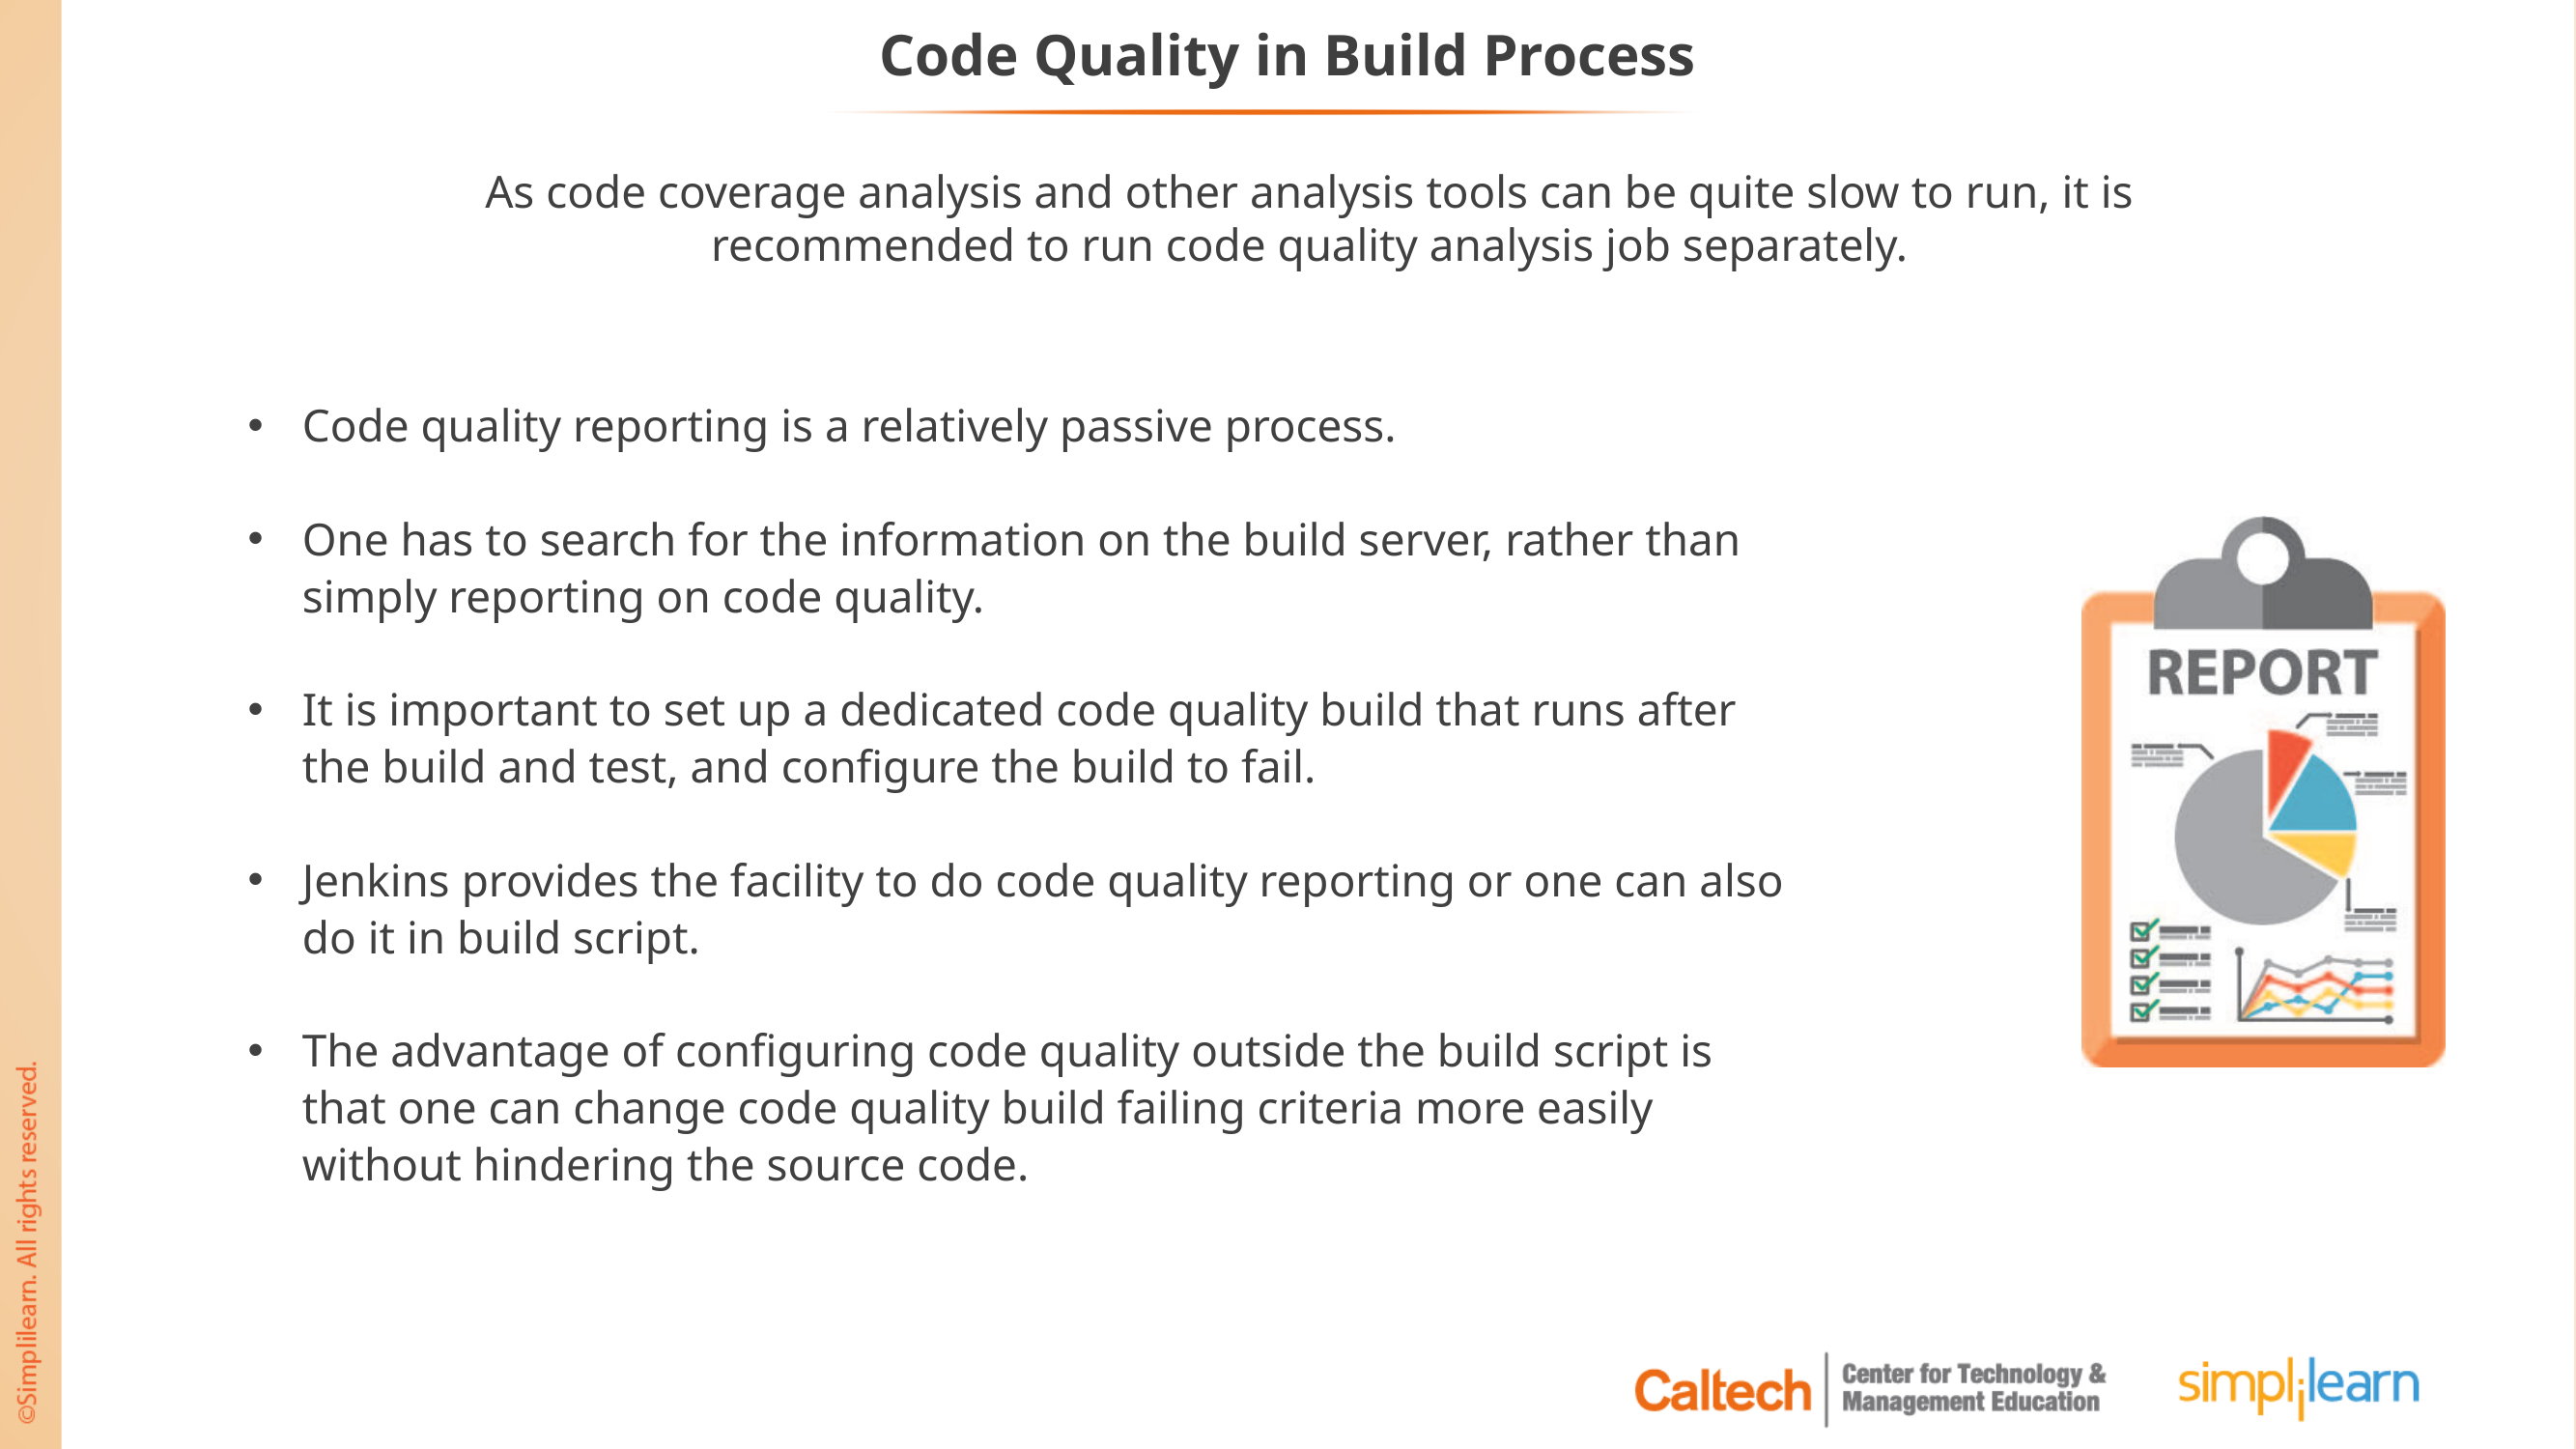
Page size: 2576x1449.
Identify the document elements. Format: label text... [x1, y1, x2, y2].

picture [0, 103, 2576, 1449]
title Code Quality in Build Process [0, 2, 2576, 112]
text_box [225, 383, 2446, 1202]
text_box As code coverage analysis and other analysis tools can be quite slow to run, it is recommended to run code quality analysis job separately. [325, 156, 2295, 278]
